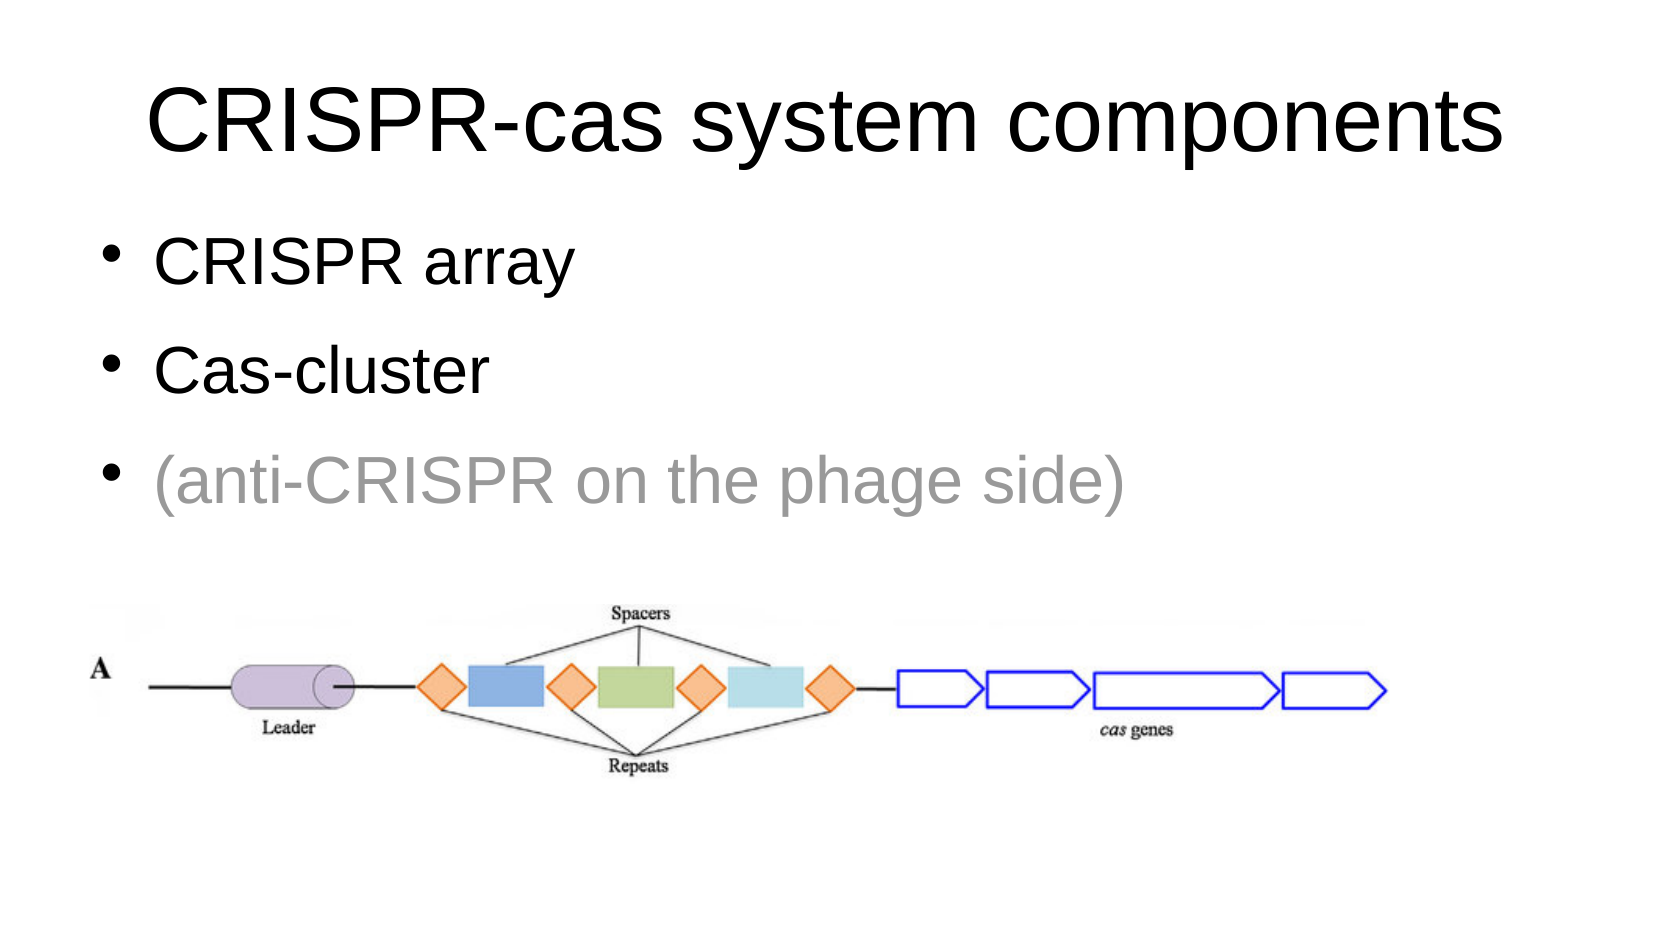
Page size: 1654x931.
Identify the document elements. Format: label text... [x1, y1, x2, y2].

text_box CRISPR-cas system components [82, 37, 1571, 193]
text_box CRISPR array Cas-cluster (anti-CRISPR on the phage side) [82, 217, 1571, 757]
picture [89, 604, 1418, 816]
